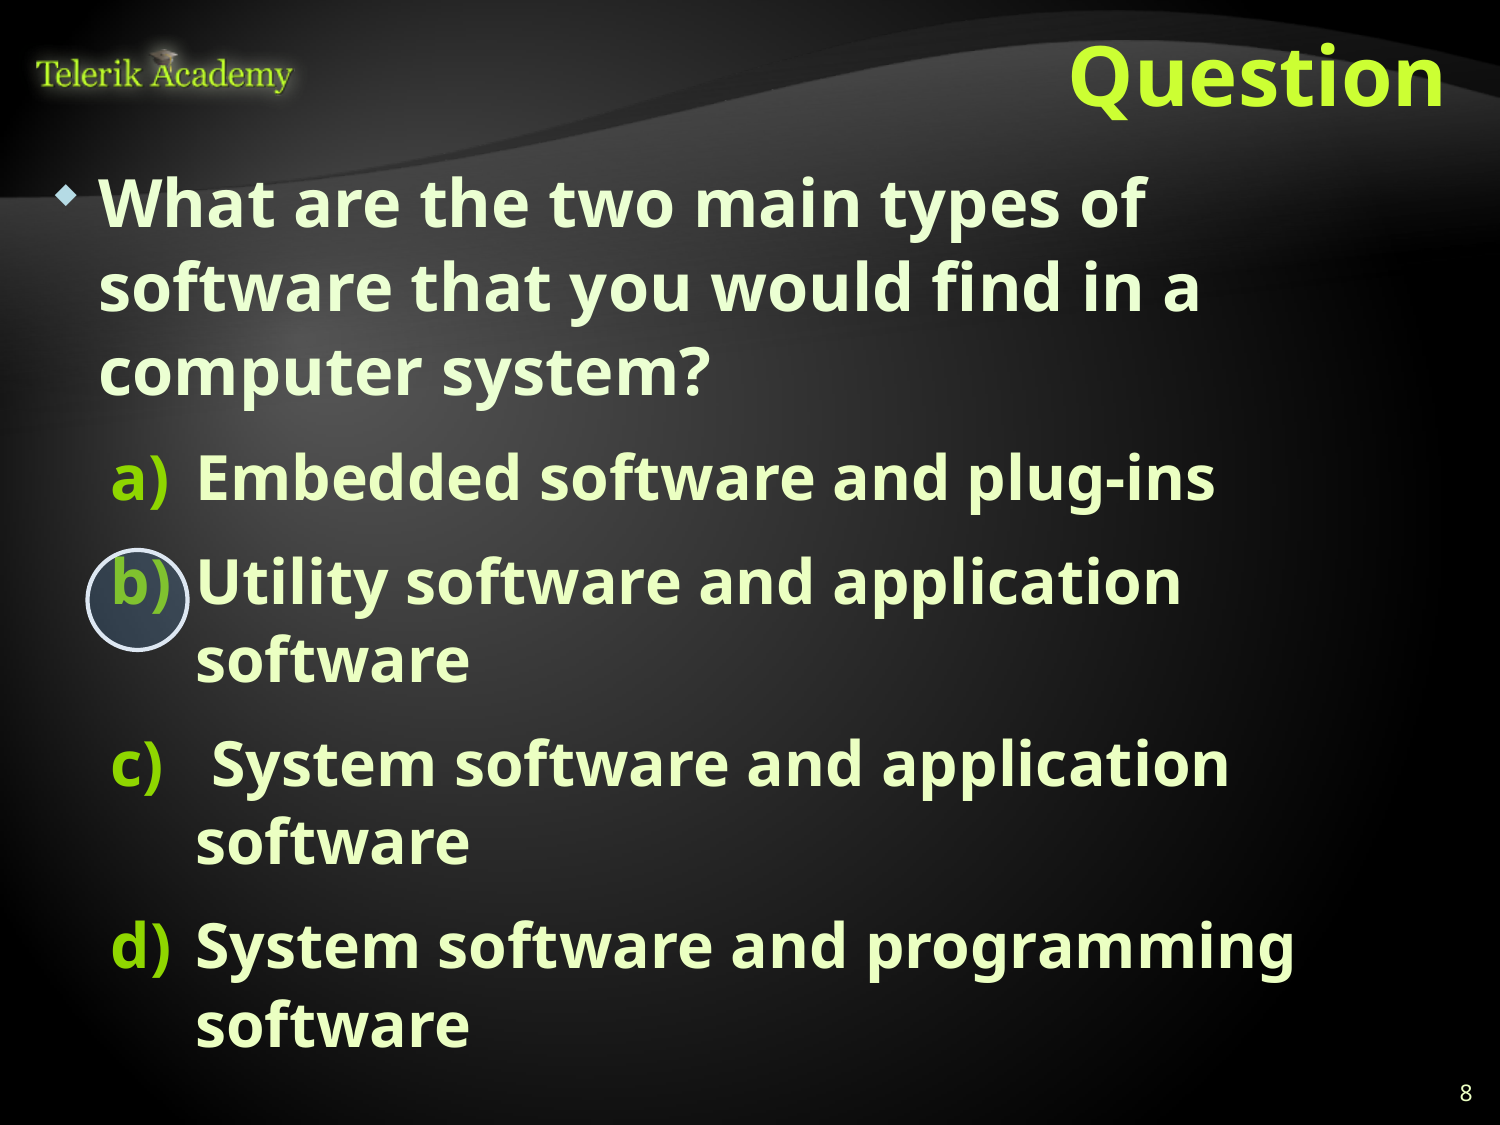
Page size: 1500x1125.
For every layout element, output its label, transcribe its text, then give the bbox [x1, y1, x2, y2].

text_box [85, 547, 190, 653]
list What are the two main types of software that you would find in a computer system? Embedded software and plug-ins Utility software and application software System software and application software System software and programming software [37, 149, 1463, 1075]
slide_number 8 [1412, 1074, 1488, 1113]
title Question [300, 12, 1463, 149]
picture [0, 0, 1500, 1125]
